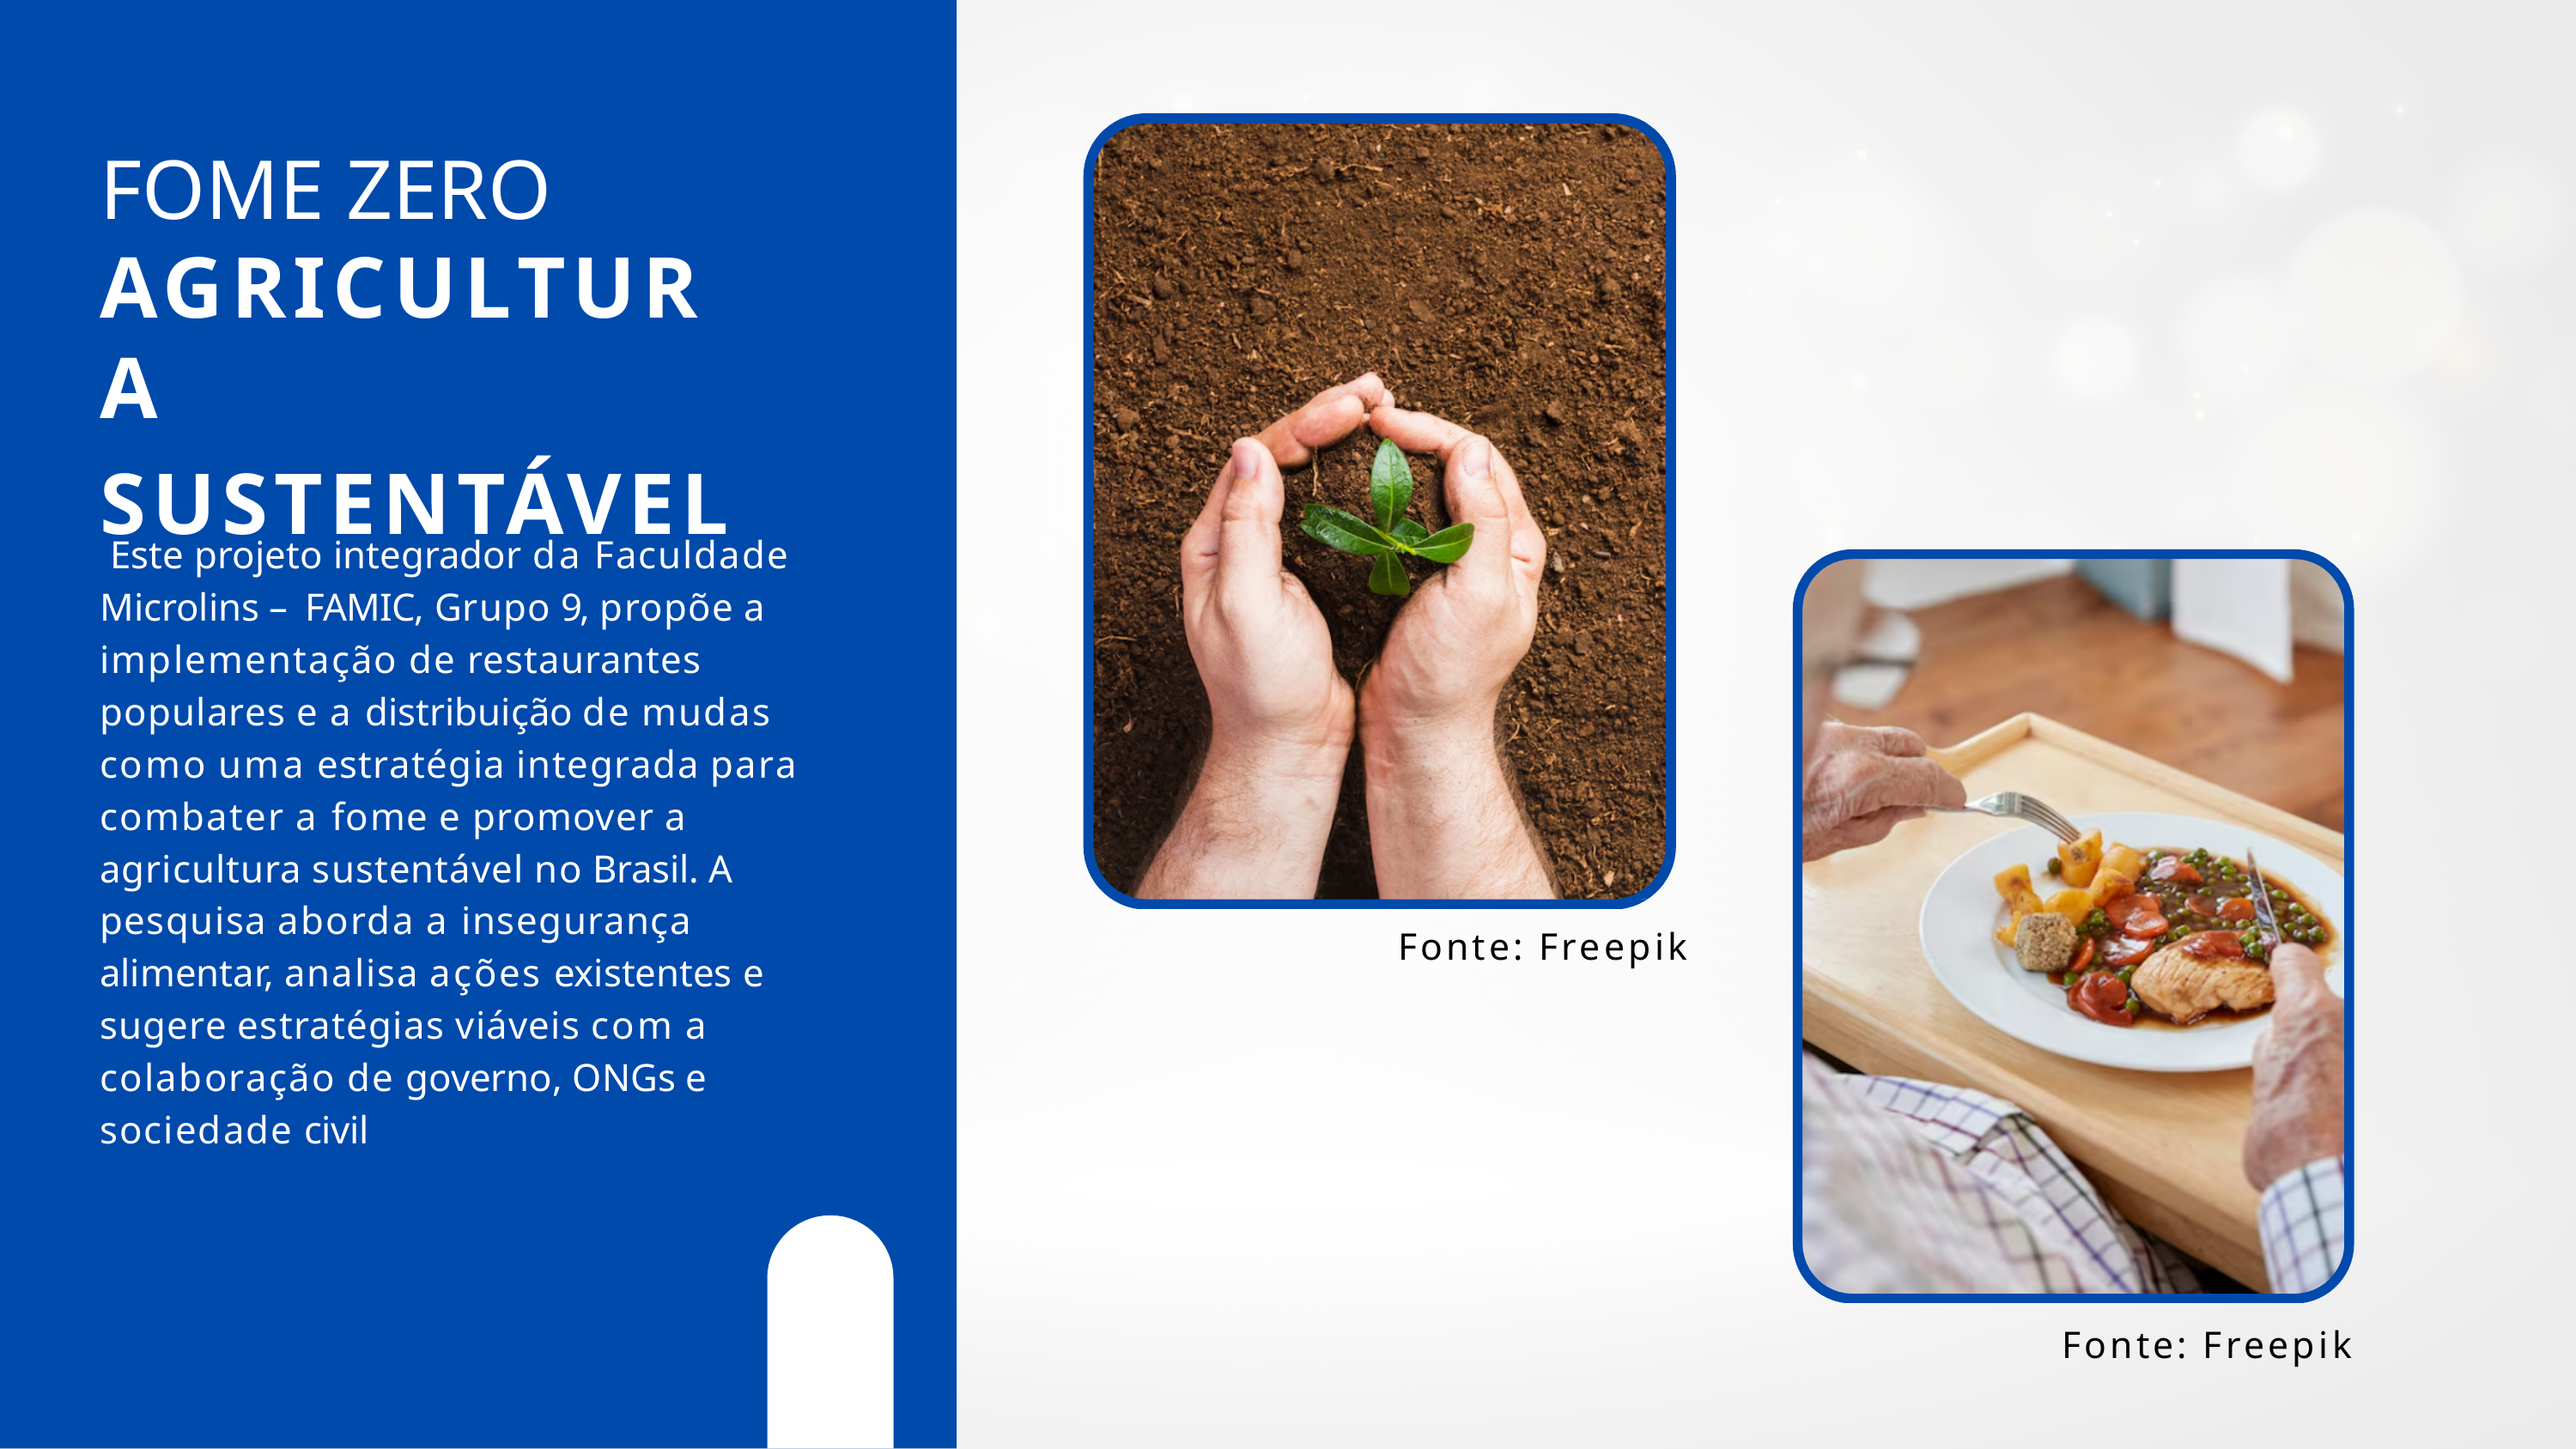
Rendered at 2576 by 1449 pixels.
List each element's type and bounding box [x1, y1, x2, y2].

picture [957, 0, 2576, 1449]
text_box [1792, 549, 2354, 1304]
text_box [1083, 112, 1677, 910]
text_box [0, 0, 957, 1449]
